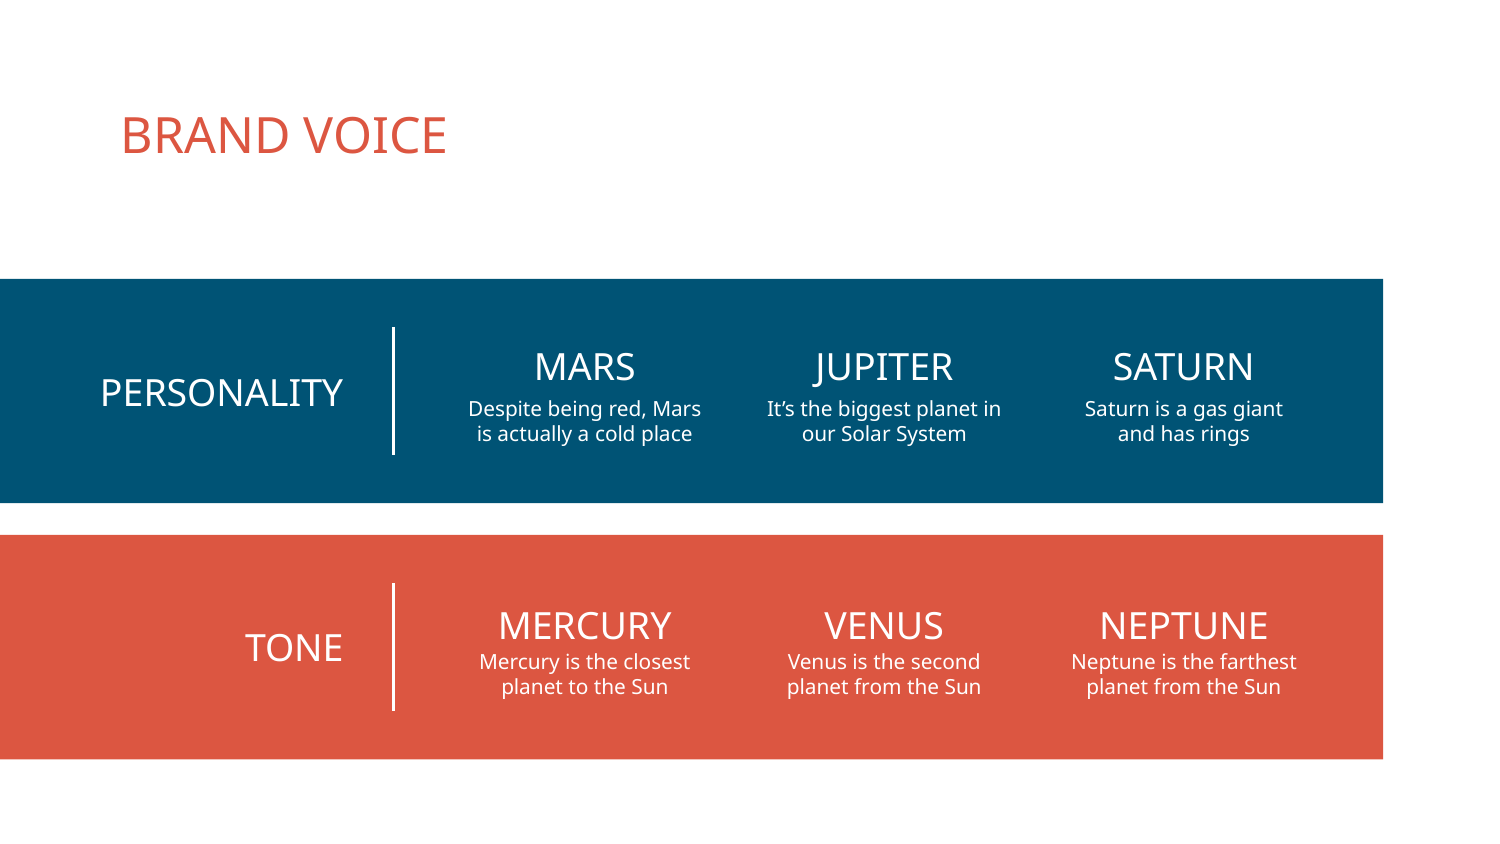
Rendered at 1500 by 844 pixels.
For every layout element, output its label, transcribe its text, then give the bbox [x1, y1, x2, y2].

title NEPTUNE [1018, 592, 1350, 657]
subtitle It’s the biggest planet in our Solar System [751, 380, 1018, 445]
title JUPITER [718, 333, 1018, 398]
title MERCURY [419, 592, 718, 657]
title MARS [419, 333, 718, 398]
text_box [0, 534, 1384, 760]
subtitle Despite being red, Mars is actually a cold place [452, 380, 718, 445]
text_box [0, 278, 1384, 504]
title SATURN [1018, 333, 1350, 398]
subtitle Venus is the second planet from the Sun [751, 641, 1018, 706]
subtitle Saturn is a gas giant and has rings [1051, 380, 1317, 445]
title VENUS [718, 592, 1018, 657]
title BRAND VOICE [105, 101, 1429, 166]
subtitle Mercury is the closest planet to the Sun [452, 641, 718, 706]
title PERSONALITY [27, 353, 359, 418]
subtitle Neptune is the farthest planet from the Sun [1051, 641, 1317, 706]
title TONE [27, 608, 359, 673]
